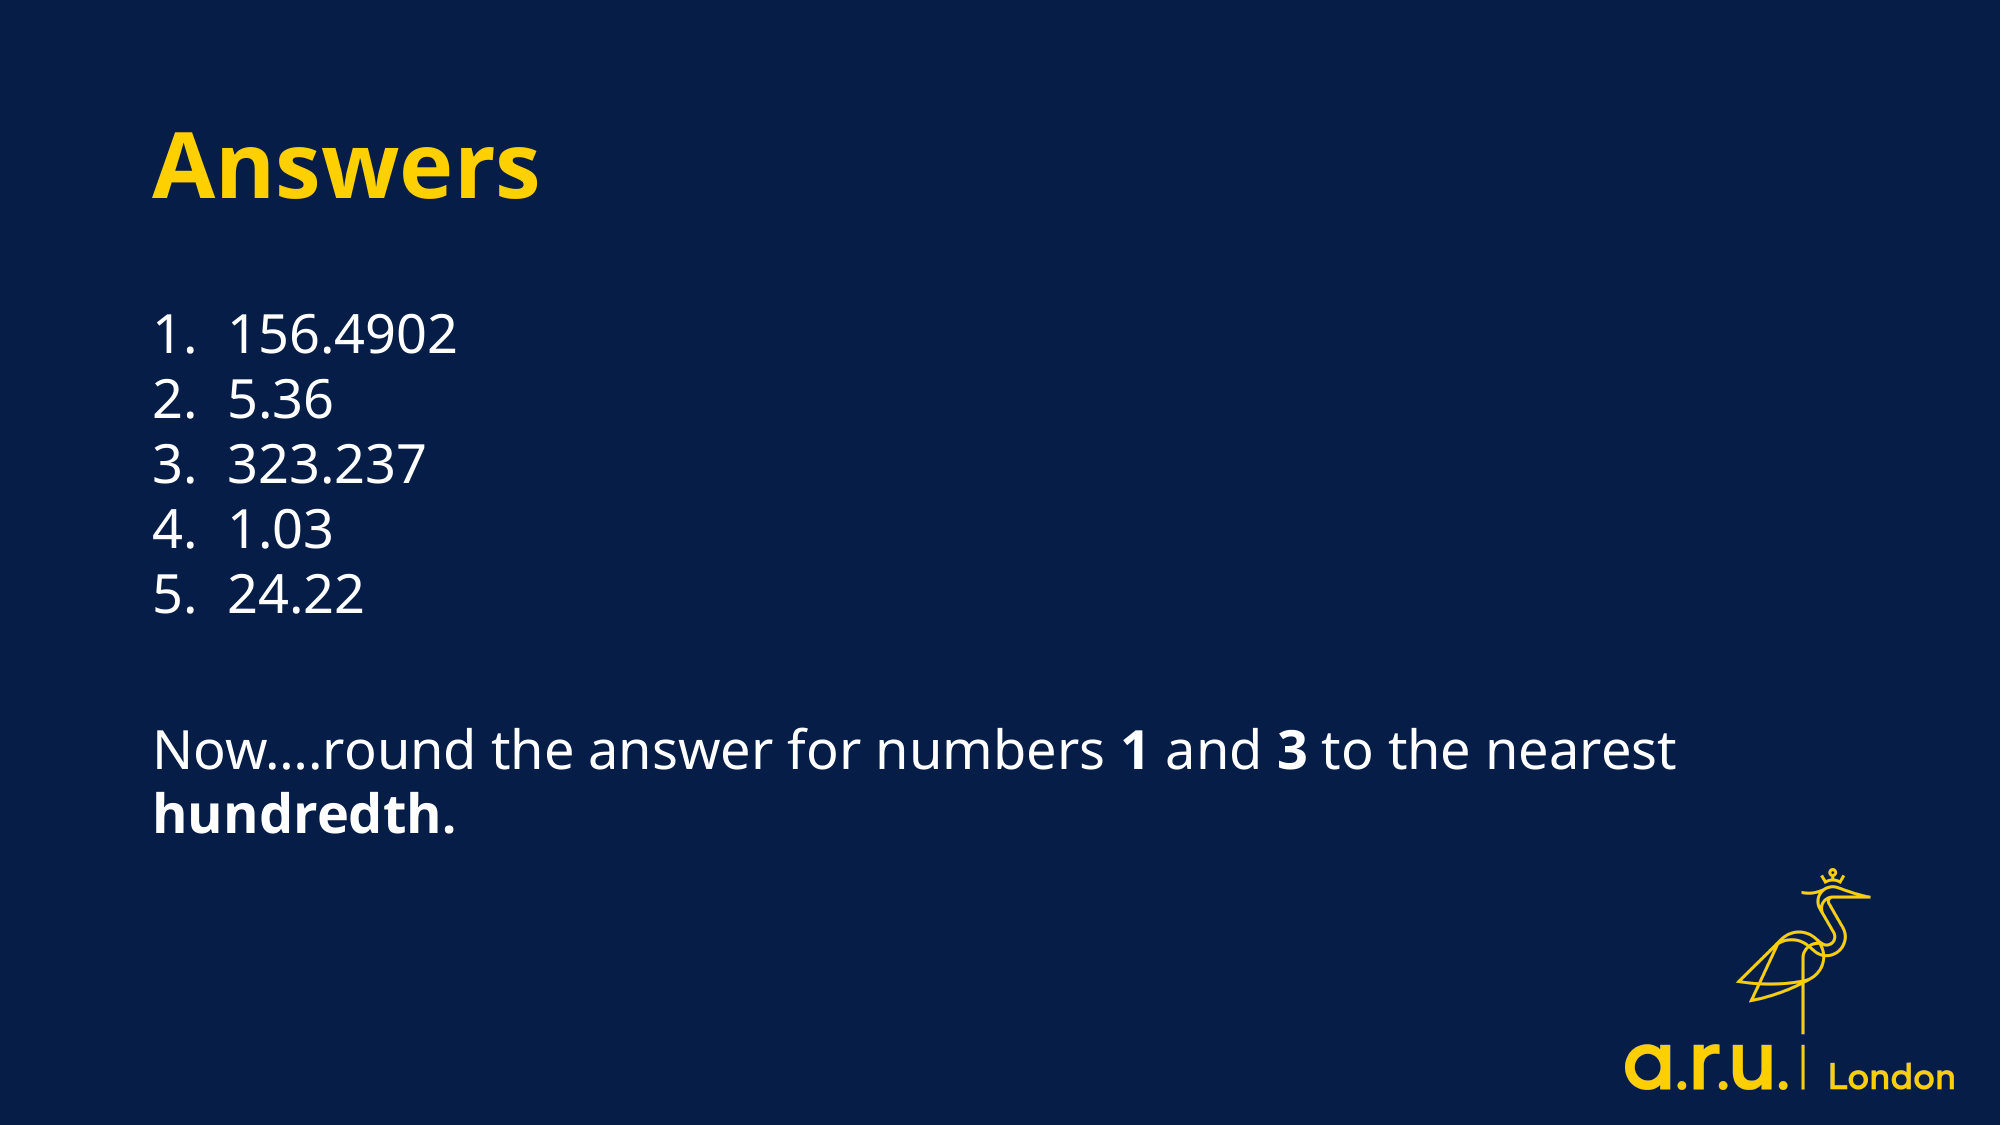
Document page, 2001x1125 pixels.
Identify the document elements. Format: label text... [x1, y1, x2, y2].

picture [1625, 868, 1954, 1090]
text_box Now….round the answer for numbers 1 and 3 to the nearest hundredth. [137, 707, 1879, 853]
text_box 156.4902 5.36 323.237 1.03 24.22 [137, 292, 1511, 633]
title Answers [137, 59, 1863, 278]
